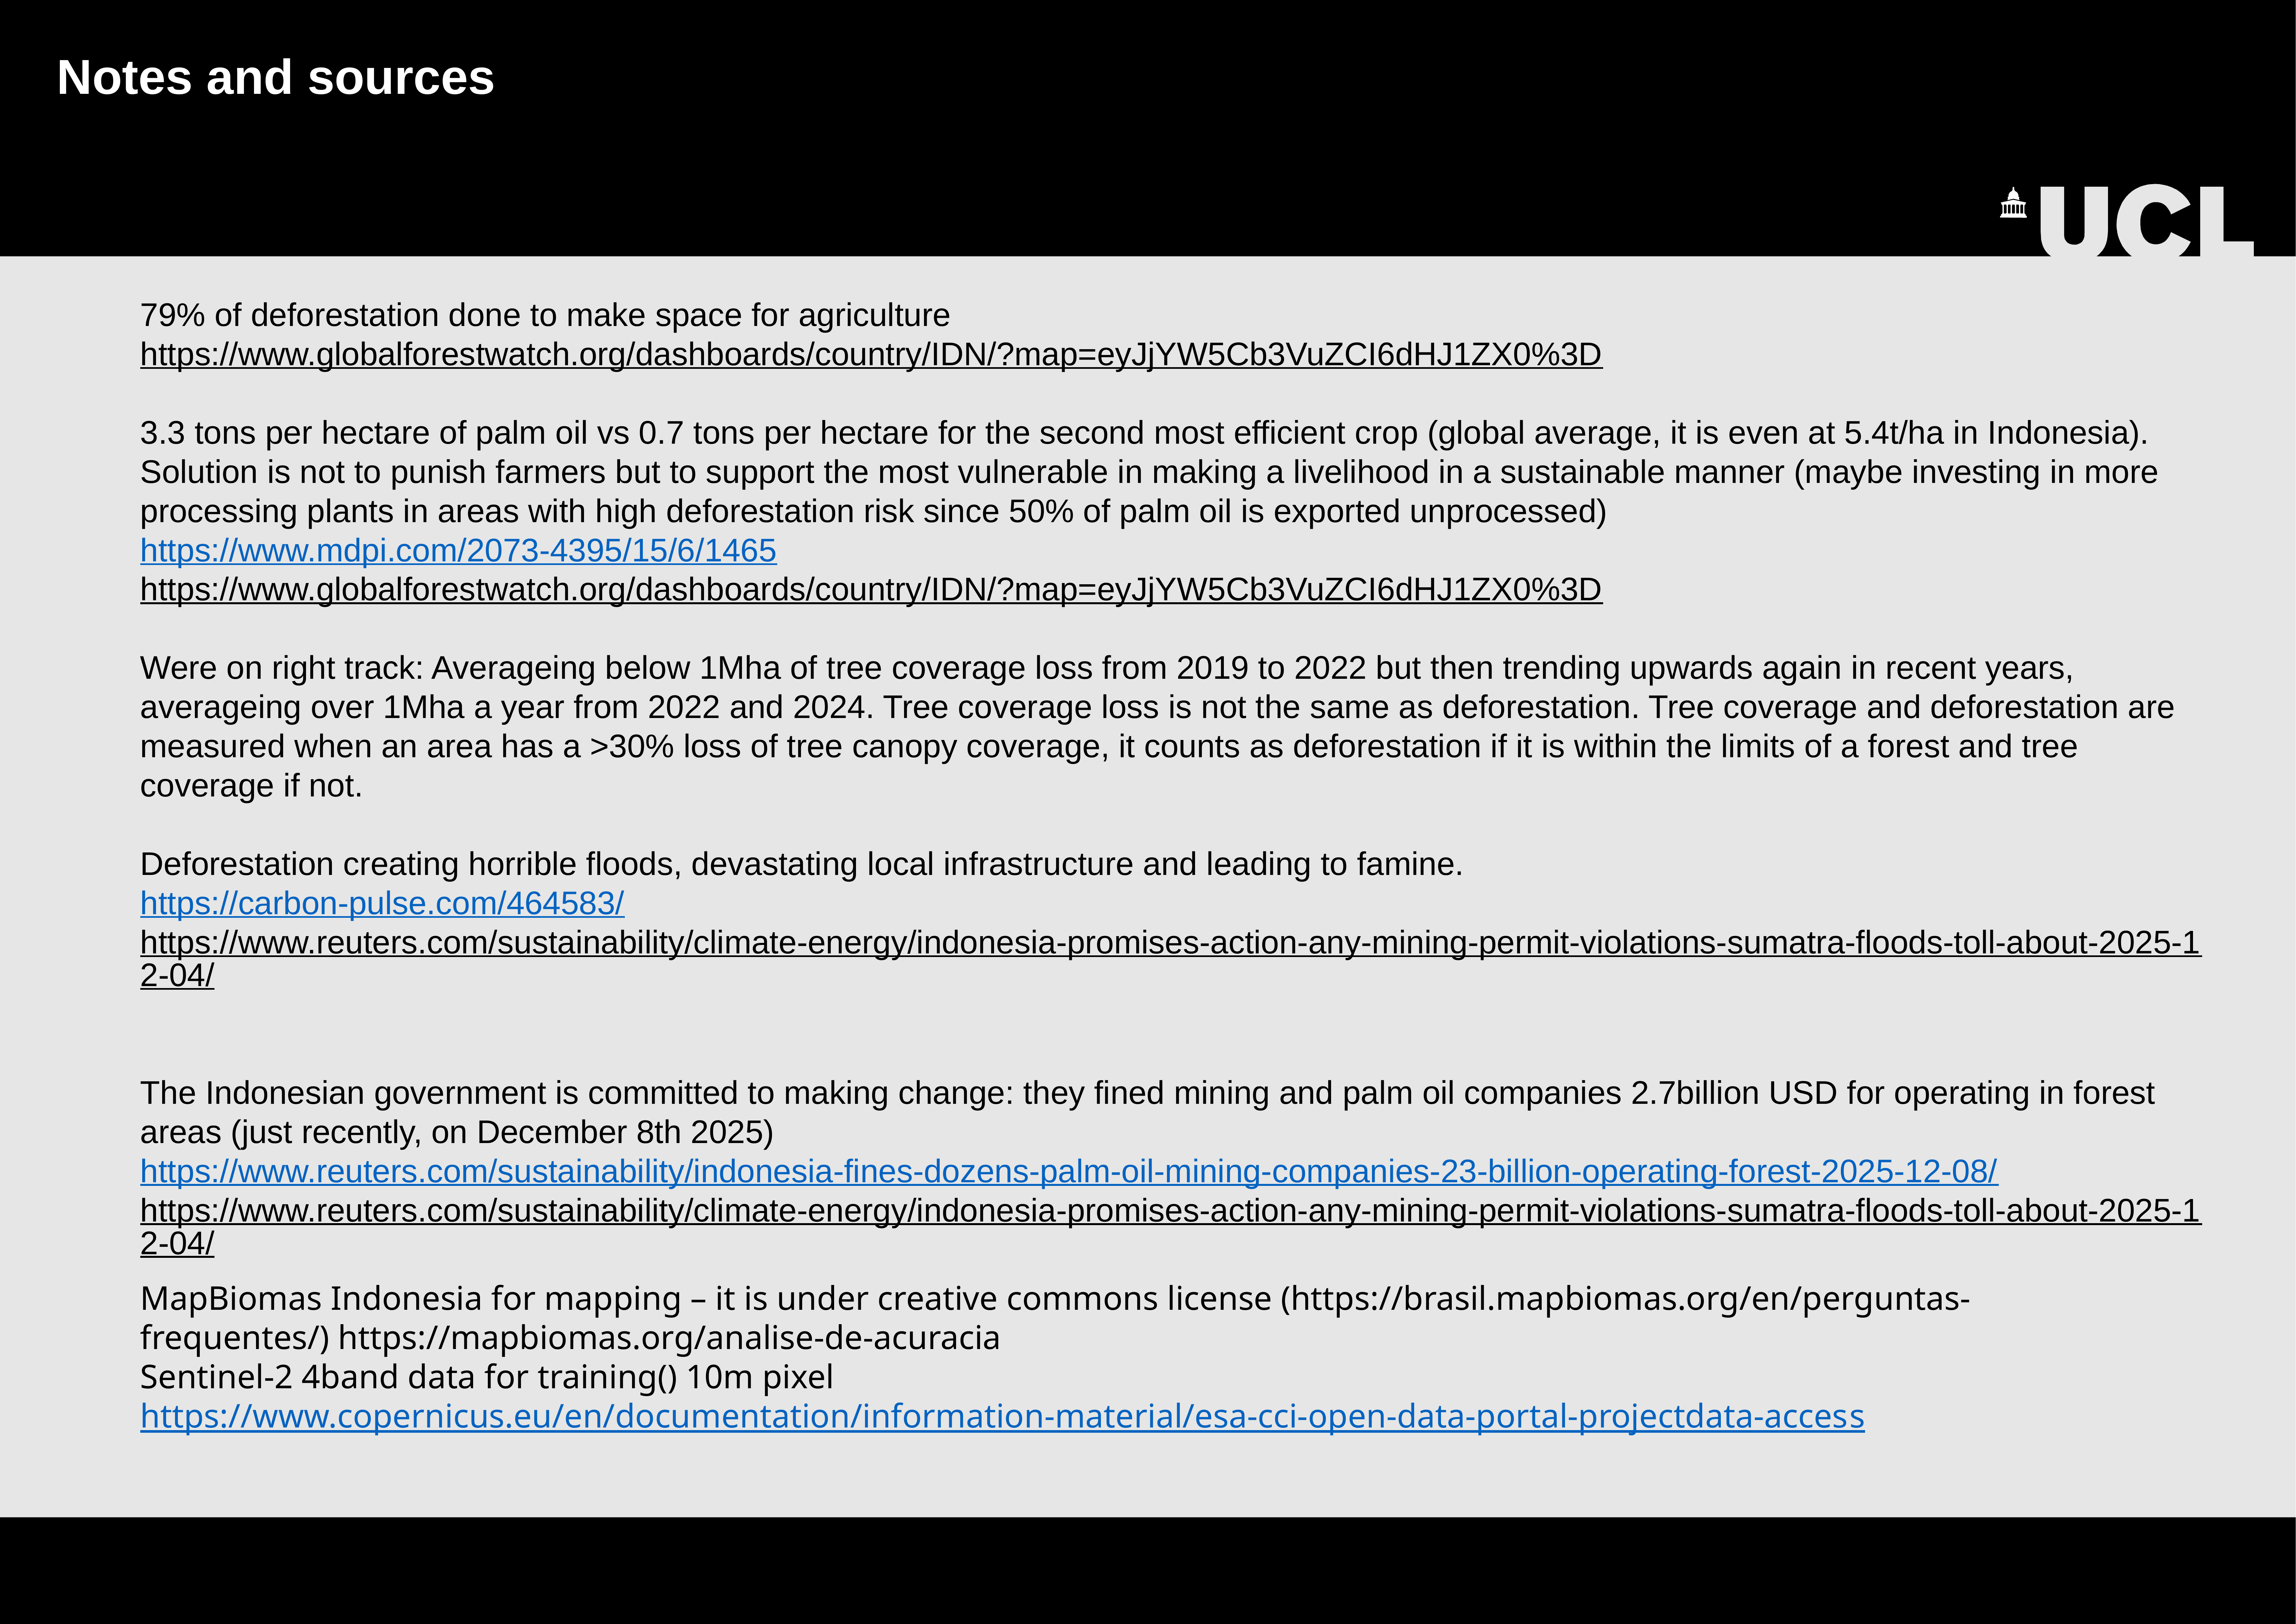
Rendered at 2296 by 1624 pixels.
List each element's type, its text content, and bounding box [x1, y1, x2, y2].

title Notes and sources [57, 49, 2241, 108]
text_box 79% of deforestation done to make space for agriculture https://www.globalforestwatch.org/dashboards/country/IDN/?map=eyJjYW5Cb3VuZCI6dHJ1ZX0%3D 3.3 tons per hectare of palm oil vs 0.7 tons per hectare for the second most efficient crop (global average, it is even at 5.4t/ha in Indonesia). Solution is not to punish farmers but to support the most vulnerable in making a livelihood in a sustainable manner (maybe investing in more processing plants in areas with high deforestation risk since 50% of palm oil is exported unprocessed) https://www.mdpi.com/2073-4395/15/6/1465 https://www.globalforestwatch.org/dashboards/country/IDN/?map=eyJjYW5Cb3VuZCI6dHJ1ZX0%3D Were on right track: Averageing below 1Mha of tree coverage loss from 2019 to 2022 but then trending upwards again in recent years, averageing over 1Mha a year from 2022 and 2024. Tree coverage loss is not the same as deforestation. Tree coverage and deforestation are measured when an area has a >30% loss of tree canopy coverage, it counts as deforestation if it is within the limits of a forest and tree coverage if not. Deforestation creating horrible floods, devastating local infrastructure and leading to famine. https://carbon-pulse.com/464583/ https://www.reuters.com/sustainability/climate-energy/indonesia-promises-action-any-mining-permit-violations-sumatra-floods-toll-about-2025-12-04/ The Indonesian government is committed to making change: they fined mining and palm oil companies 2.7billion USD for operating in forest areas (just recently, on December 8th 2025) https://www.reuters.com/sustainability/indonesia-fines-dozens-palm-oil-mining-companies-23-billion-operating-forest-2025-12-08/ https://www.reuters.com/sustainability/climate-energy/indonesia-promises-action-any-mining-permit-violations-sumatra-floods-toll-about-2025-12-04/ [135, 291, 2215, 1276]
text_box MapBiomas Indonesia for mapping – it is under creative commons license (https://brasil.mapbiomas.org/en/perguntas-frequentes/) https://mapbiomas.org/analise-de-acuracia Sentinel-2 4band data for training() 10m pixel https://www.copernicus.eu/en/documentation/information-material/esa-cci-open-data-portal-projectdata-access [135, 1275, 2166, 1442]
